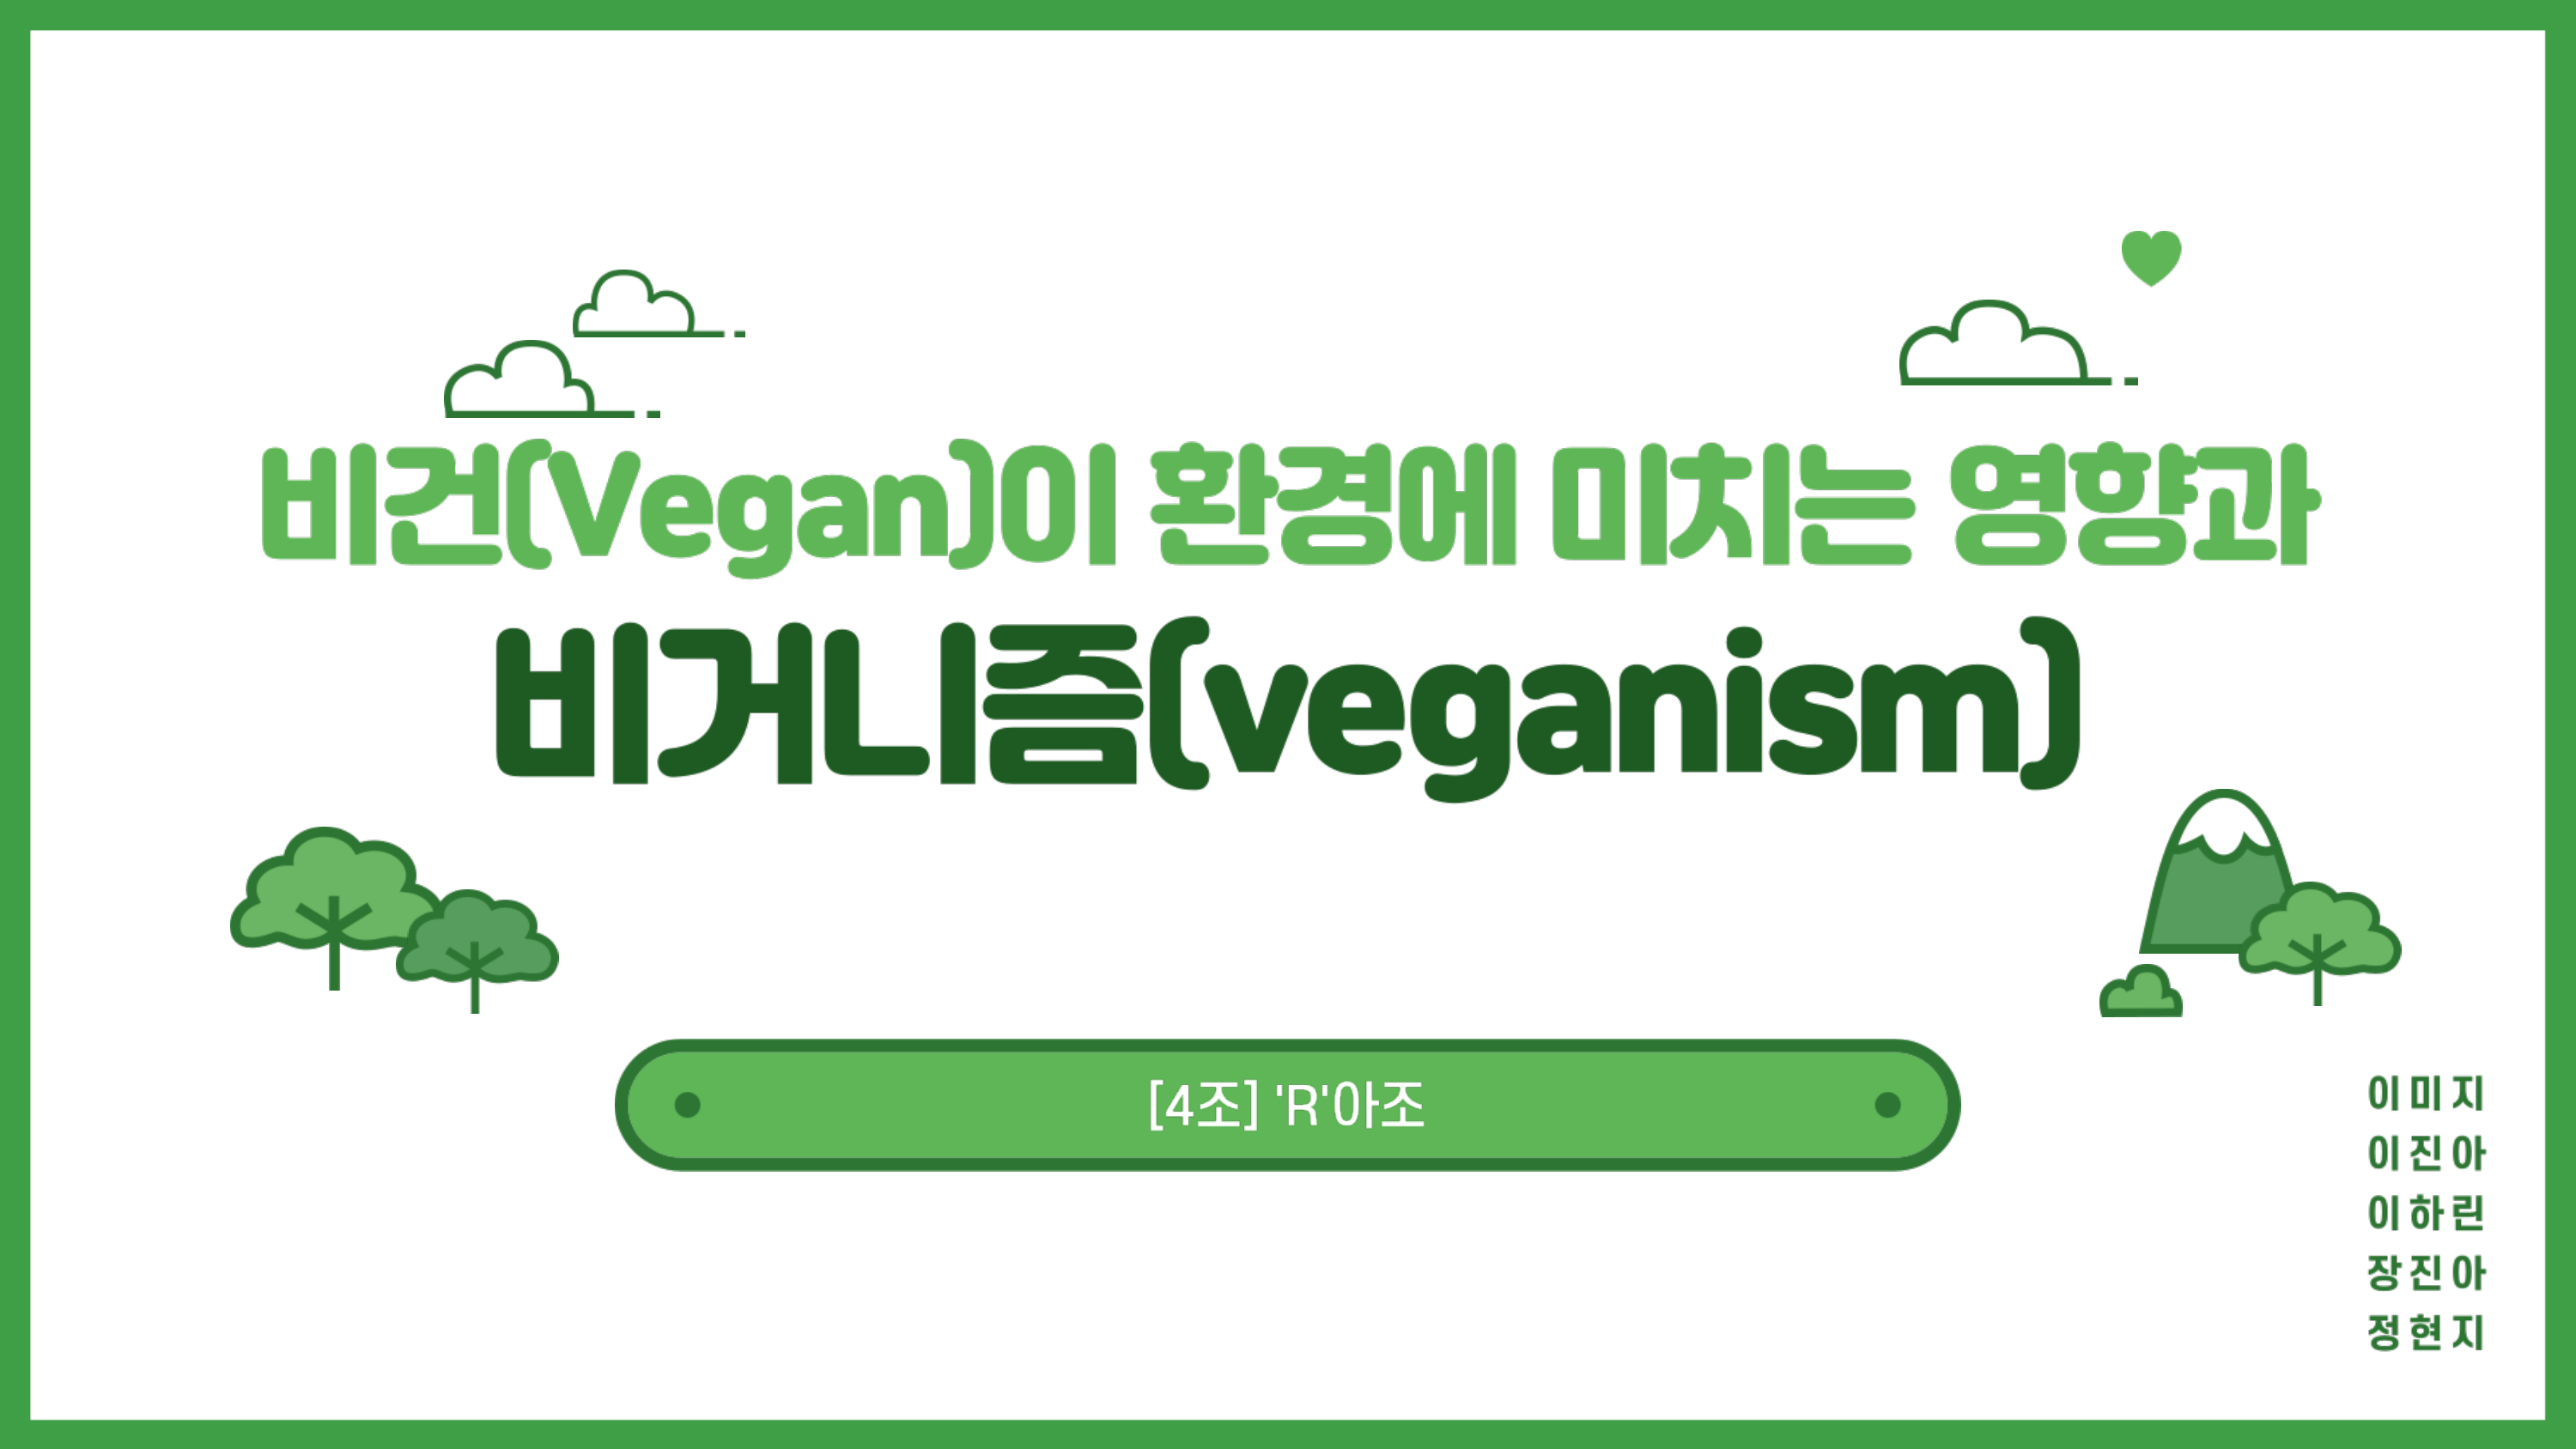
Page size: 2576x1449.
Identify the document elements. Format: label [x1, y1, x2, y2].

text_box [573, 270, 745, 338]
text_box [2099, 964, 2183, 1017]
picture [191, 397, 2382, 882]
text_box [0, 0, 2576, 1449]
text_box [615, 1039, 1961, 1172]
text_box [444, 340, 660, 418]
text_box [2239, 882, 2402, 1007]
text_box [1899, 300, 2139, 385]
picture [769, 1059, 1449, 1155]
picture [2314, 1061, 2506, 1369]
text_box [230, 827, 445, 991]
text_box [395, 889, 559, 1015]
text_box [2138, 789, 2312, 954]
text_box [2121, 231, 2183, 288]
